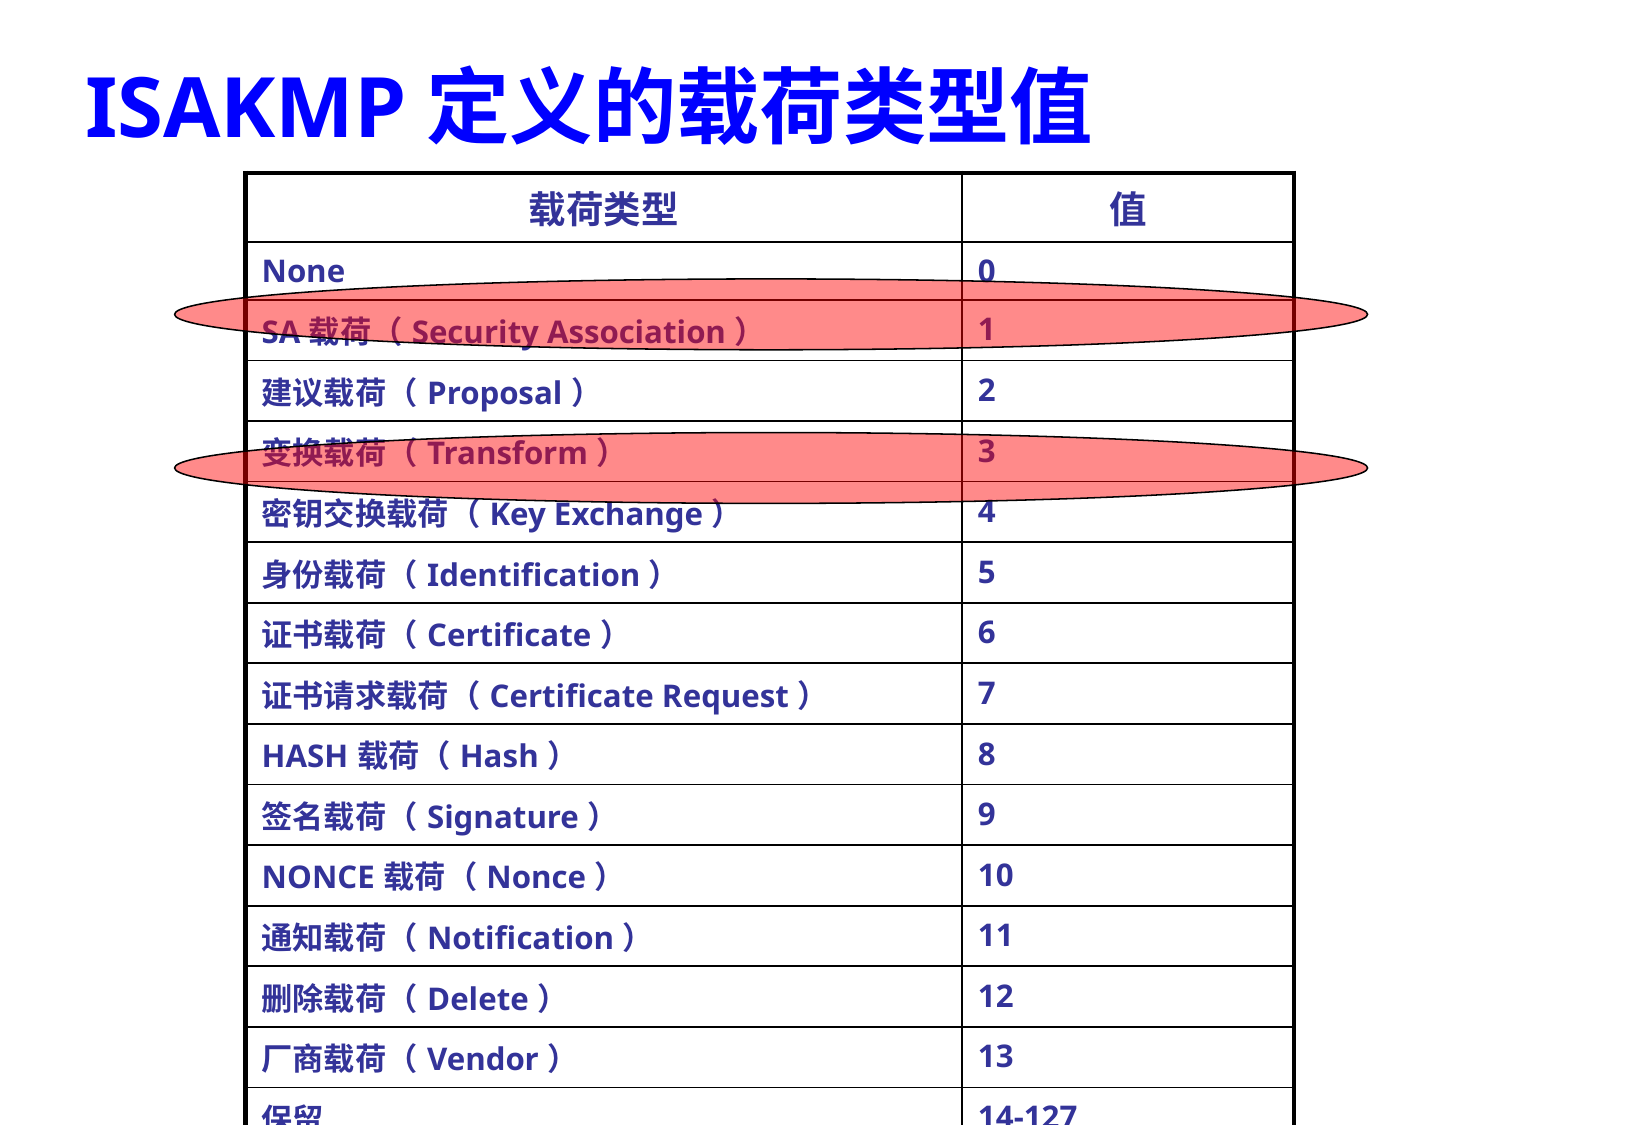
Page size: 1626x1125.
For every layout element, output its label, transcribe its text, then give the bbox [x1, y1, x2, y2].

table_cell 9 [963, 785, 1292, 844]
title ISAKMP定义的载荷类型值 [70, 54, 1412, 162]
table_header 值 [963, 175, 1292, 241]
table_cell HASH载荷（Hash） [248, 725, 961, 784]
table_cell 6 [963, 604, 1292, 662]
table_cell 建议载荷（Proposal） [248, 361, 961, 420]
table_cell 13 [963, 1028, 1292, 1087]
table_cell 密钥交换载荷（Key Exchange） [248, 486, 961, 541]
table_cell SA载荷（Security Association） [248, 332, 961, 360]
table_cell 通知载荷（Notification） [248, 907, 961, 965]
text_box [174, 432, 1368, 504]
text_box [174, 278, 1368, 350]
table_cell 保留 [248, 1088, 961, 1125]
table_cell 变换载荷（Transform） [248, 422, 961, 450]
table_cell 10 [963, 846, 1292, 905]
table_cell 11 [963, 907, 1292, 965]
table_cell 身份载荷（Identification） [248, 543, 961, 602]
table_cell 证书载荷（Certificate） [248, 604, 961, 662]
table_cell 签名载荷（Signature） [248, 785, 961, 844]
table_cell NONCE载荷（Nonce） [248, 846, 961, 905]
table_cell 4 [963, 486, 1292, 541]
table_cell 1 [963, 332, 1292, 360]
table_cell None [248, 243, 961, 297]
table_cell 3 [963, 422, 1292, 450]
table_cell 8 [963, 725, 1292, 784]
table_cell 证书请求载荷（Certificate Request） [248, 664, 961, 723]
table_cell 7 [963, 664, 1292, 723]
table_cell 14-127 [963, 1088, 1292, 1125]
table_cell 0 [963, 243, 1292, 296]
table_cell 删除载荷（Delete） [248, 967, 961, 1026]
table_cell 5 [963, 543, 1292, 602]
table_cell 厂商载荷（Vendor） [248, 1028, 961, 1087]
table_cell 2 [963, 361, 1292, 420]
table_cell 12 [963, 967, 1292, 1026]
table_header 载荷类型 [248, 175, 961, 241]
